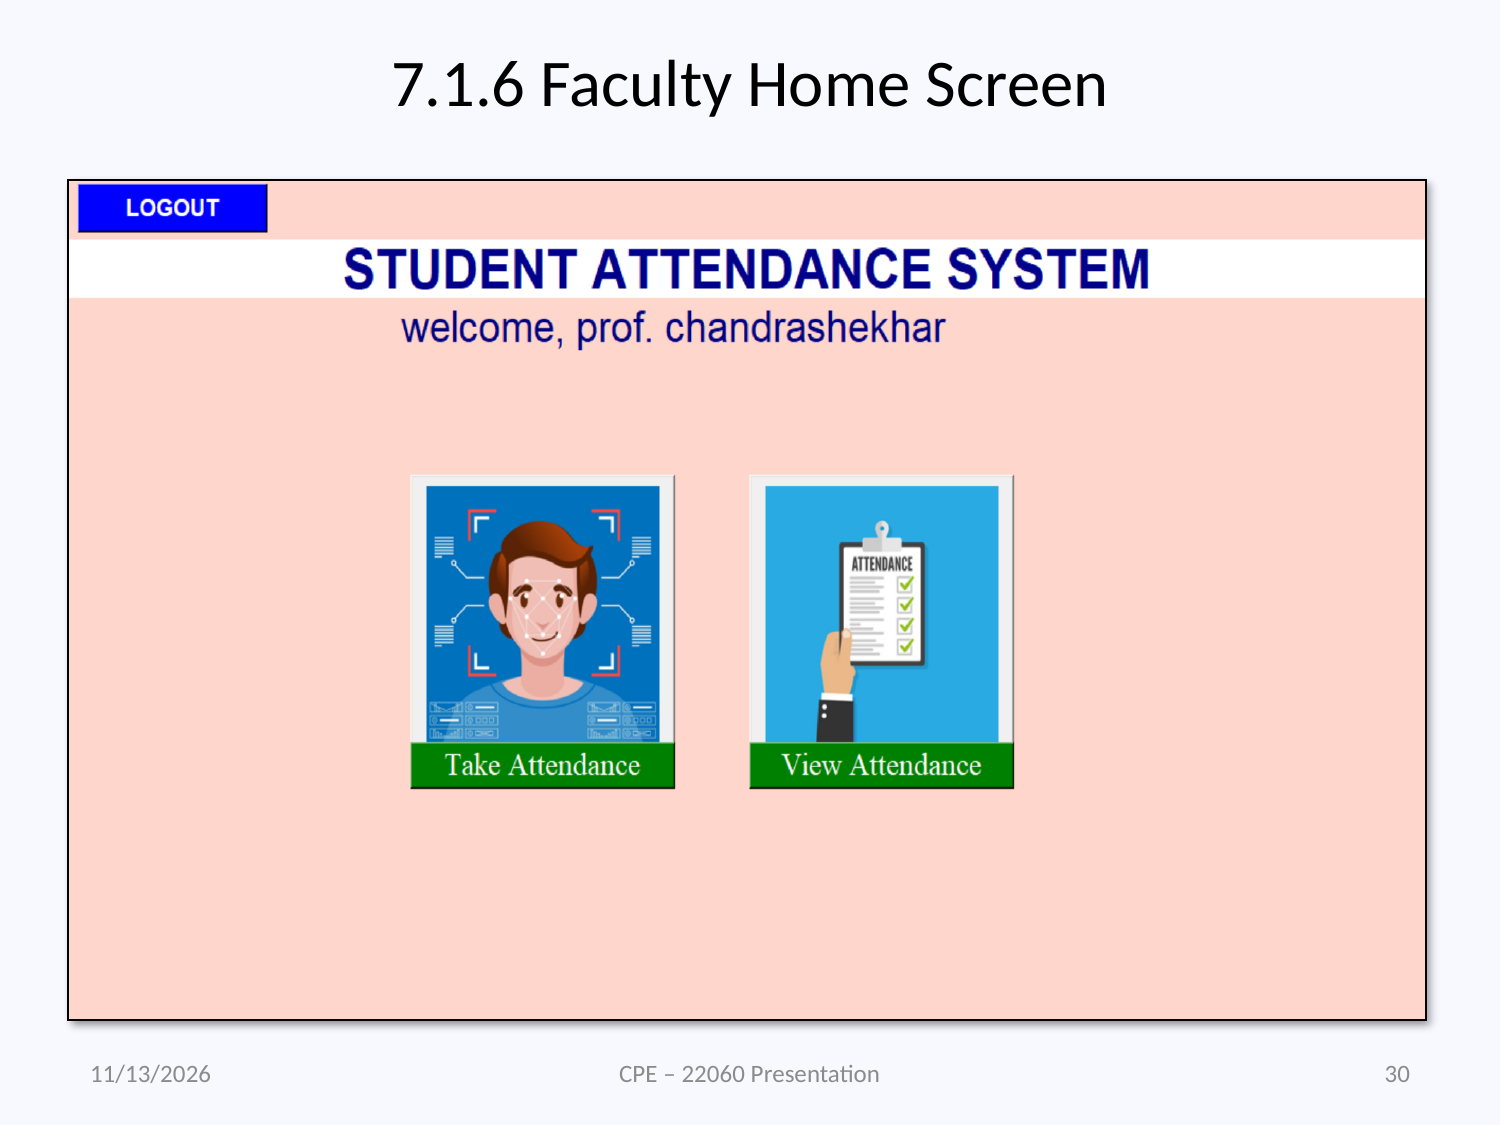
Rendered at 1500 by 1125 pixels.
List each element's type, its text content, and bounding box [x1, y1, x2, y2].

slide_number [75, 1042, 425, 1103]
slide_number 30 [1074, 1042, 1425, 1103]
title 7.1.6 Faculty Home Screen [75, 27, 1425, 133]
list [68, 180, 1426, 1019]
footer CPE – 22060 Presentation [512, 1042, 988, 1103]
